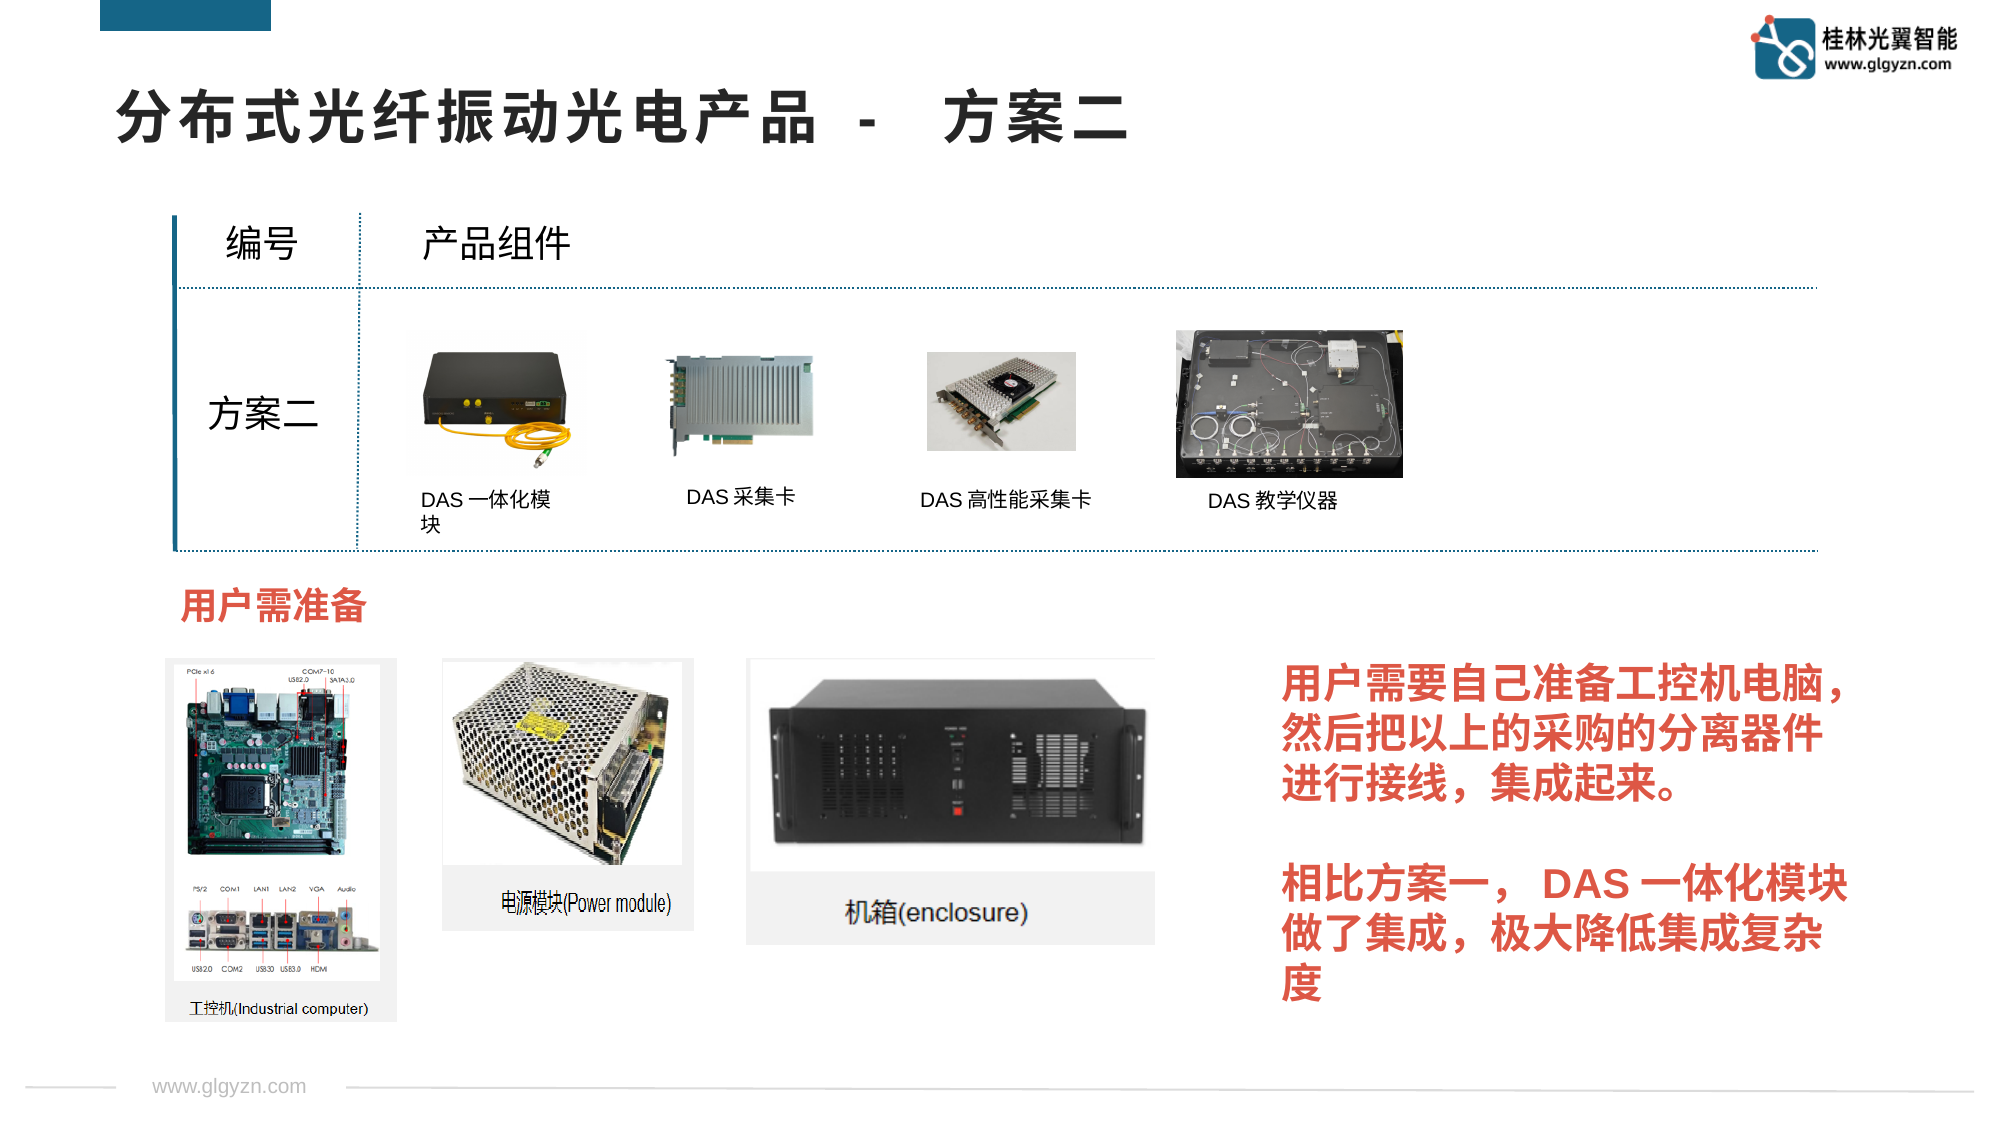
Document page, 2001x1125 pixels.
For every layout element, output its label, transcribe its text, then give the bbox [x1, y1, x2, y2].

text_box DAS采集卡 [671, 478, 818, 516]
picture [650, 329, 838, 478]
picture [164, 657, 398, 1022]
picture [1175, 329, 1403, 478]
title 分布式光纤振动光电产品 - 方案二 [99, 57, 1900, 174]
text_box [356, 212, 361, 550]
text_box 产品组件 [407, 212, 606, 273]
picture [405, 329, 587, 477]
text_box DAS一体化模块 [406, 478, 587, 544]
text_box DAS教学仪器 [1193, 480, 1355, 521]
text_box 用户需准备 [165, 574, 394, 635]
picture [1750, 14, 1959, 80]
text_box 用户需要自己准备工控机电脑，然后把以上的采购的分离器件进行接线，集成起来。 相比方案一，DAS一体化模块做了集成，极大降低集成复杂度 [1266, 649, 1881, 1025]
text_box 方案二 [192, 383, 340, 443]
text_box DAS高性能采集卡 [905, 478, 1111, 519]
text_box 编号 [210, 212, 326, 273]
picture [441, 657, 695, 931]
picture [926, 352, 1076, 451]
picture [745, 657, 1156, 945]
